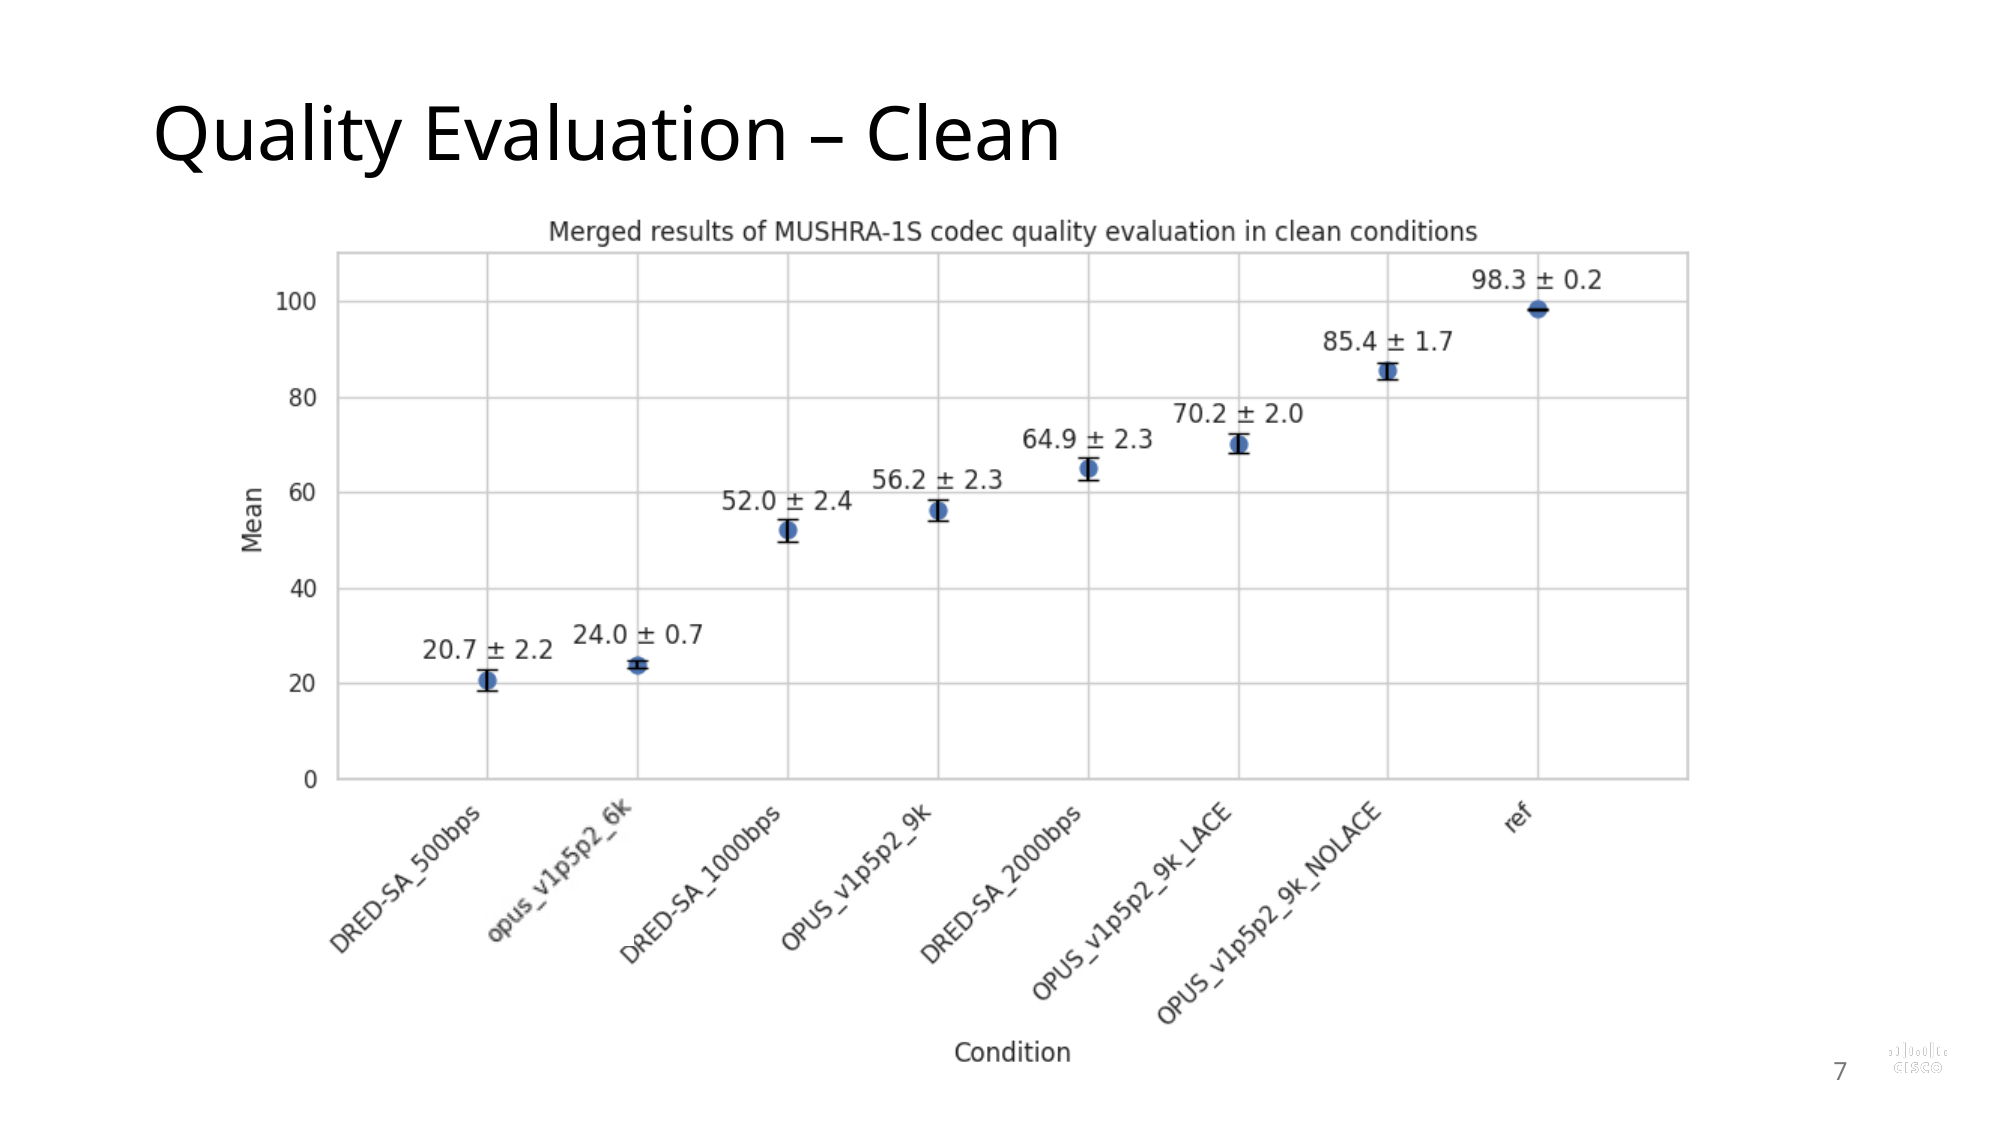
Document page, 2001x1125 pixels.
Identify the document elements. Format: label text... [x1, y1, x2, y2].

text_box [224, 204, 1704, 1083]
slide_number 7 [1412, 1042, 1863, 1103]
picture [1889, 1042, 1947, 1073]
title Quality Evaluation – Clean [137, 27, 1863, 245]
